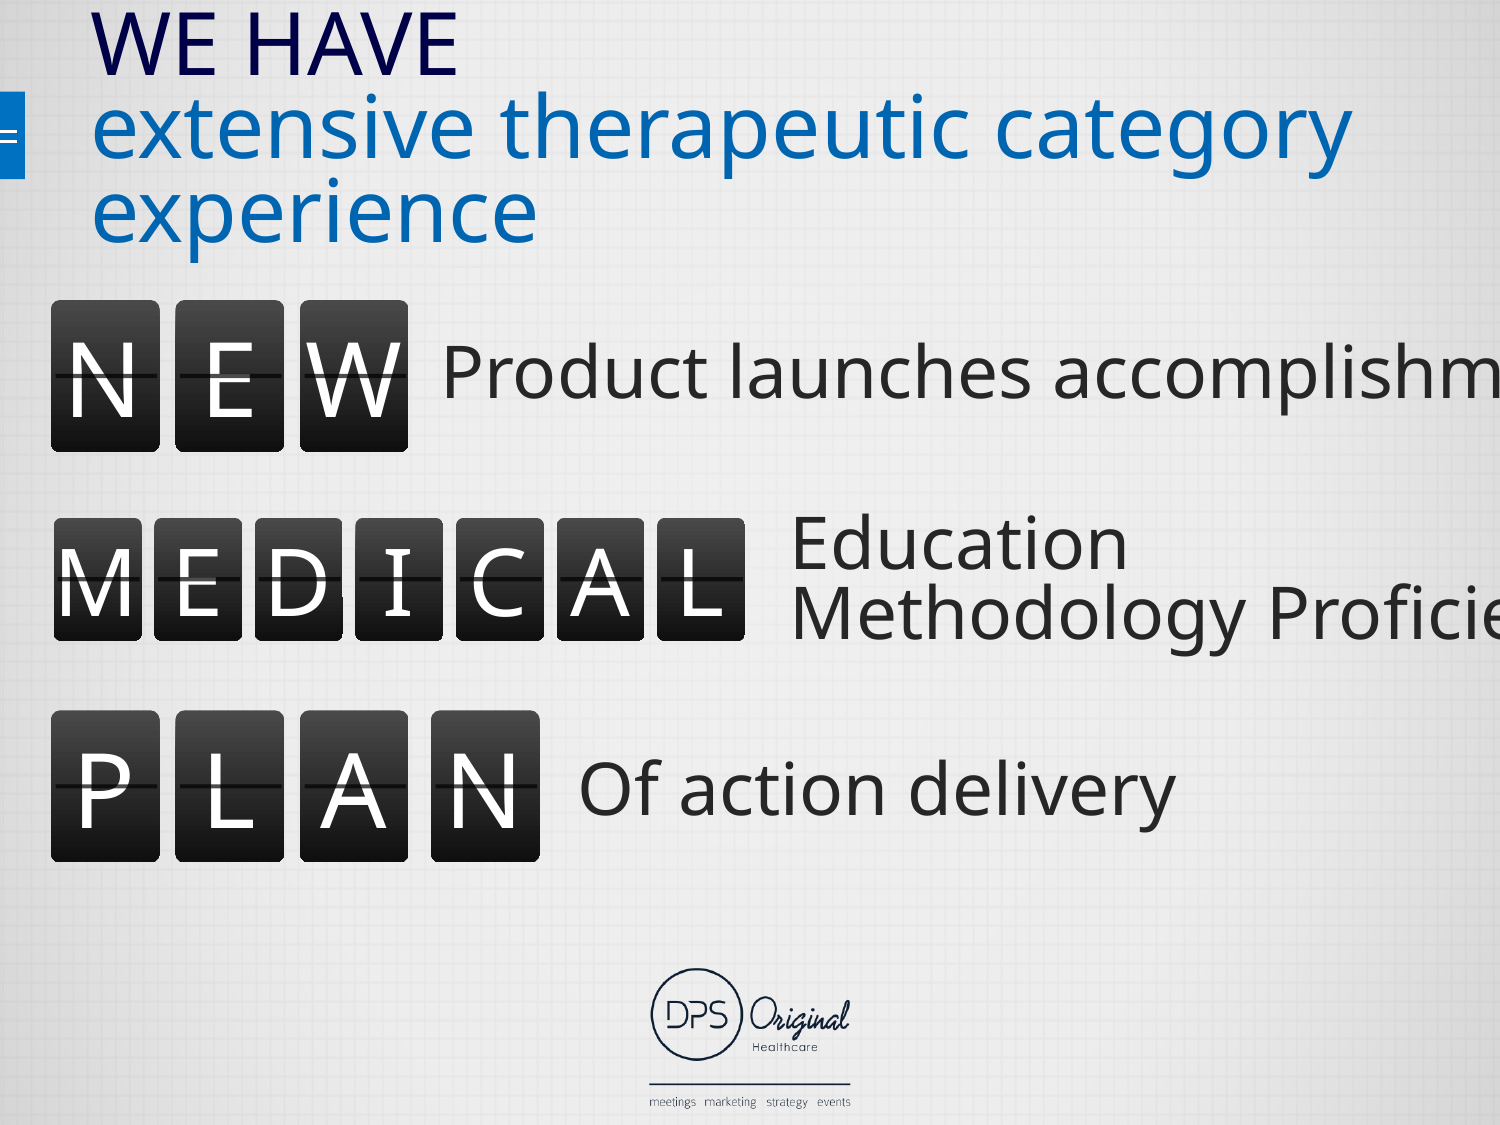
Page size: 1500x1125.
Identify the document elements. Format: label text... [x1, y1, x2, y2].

text_box Education Methodology Proficiency [774, 537, 1500, 630]
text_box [50, 299, 414, 453]
picture [0, 0, 1500, 1125]
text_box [42, 514, 746, 644]
text_box WE HAVE extensive therapeutic category experience [74, 87, 1425, 180]
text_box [50, 710, 540, 863]
text_box Product launches accomplishments [425, 330, 1500, 424]
text_box Of action delivery [562, 747, 1500, 841]
